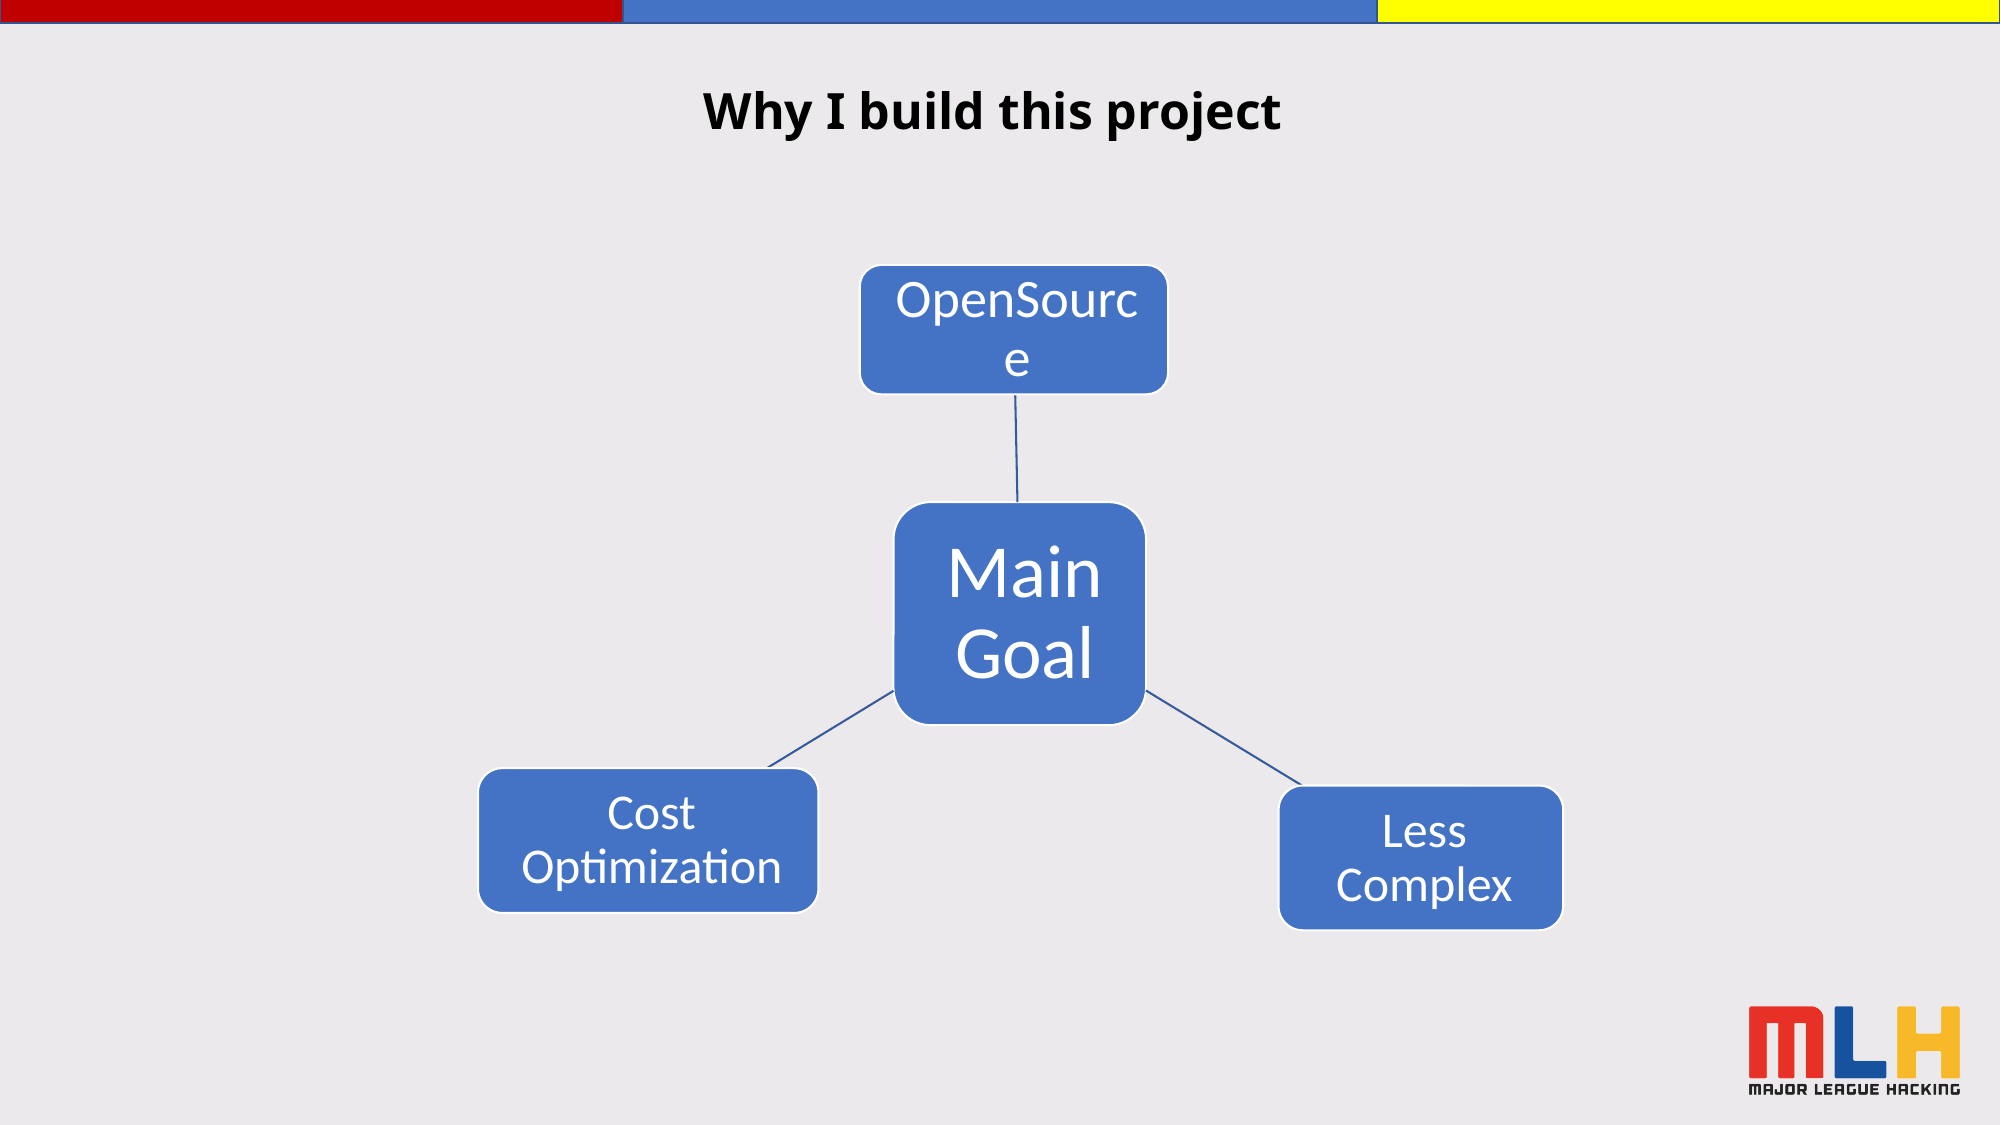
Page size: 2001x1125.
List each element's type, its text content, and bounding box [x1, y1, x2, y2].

subtitle Why I build this project [249, 78, 1750, 168]
text_box [624, 0, 1376, 24]
text_box [0, 0, 624, 24]
picture [1749, 1006, 1960, 1095]
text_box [403, 222, 1597, 943]
text_box [1376, 0, 2000, 24]
